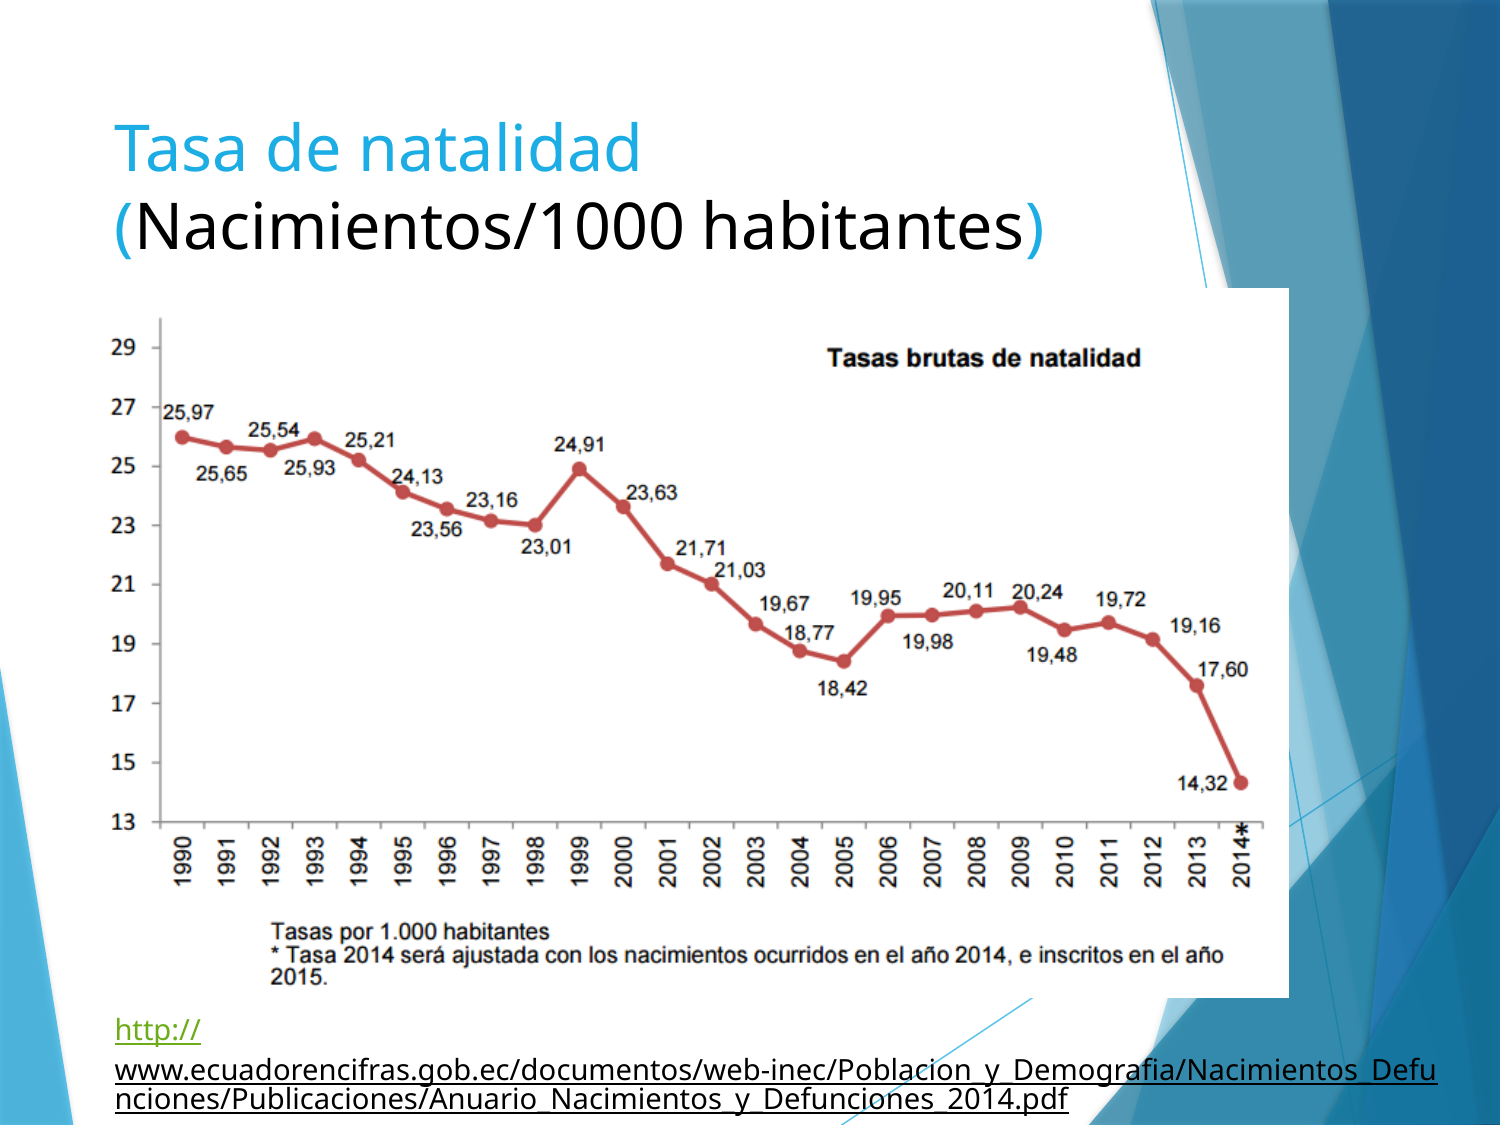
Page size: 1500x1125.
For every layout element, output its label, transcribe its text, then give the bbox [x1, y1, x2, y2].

title Tasa de natalidad (Nacimientos/1000 habitantes) [99, 99, 1142, 287]
picture [94, 288, 1289, 998]
text_box http://www.ecuadorencifras.gob.ec/documentos/web-inec/Poblacion_y_Demografia/Nacimientos_Defunciones/Publicaciones/Anuario_Nacimientos_y_Defunciones_2014.pdf [99, 1003, 1471, 1125]
